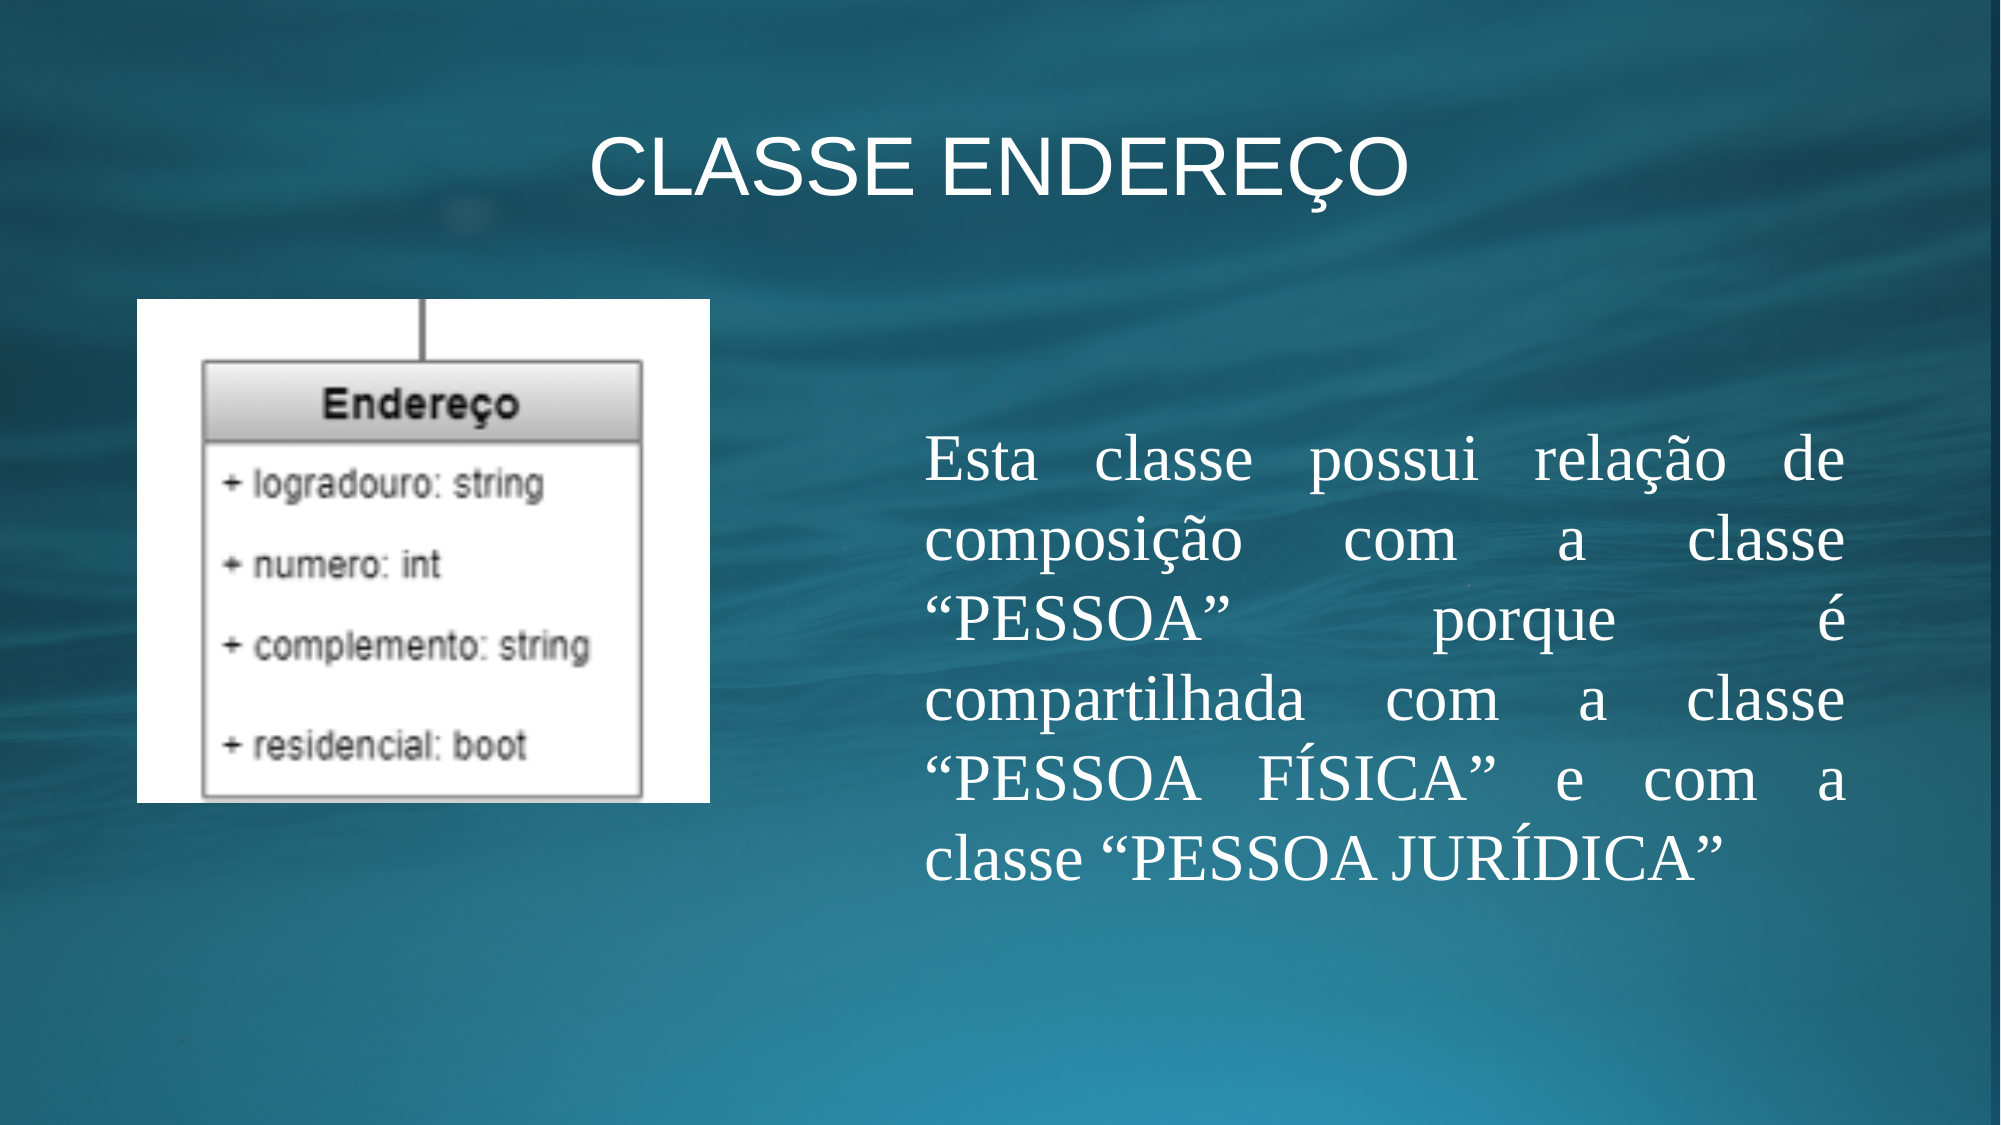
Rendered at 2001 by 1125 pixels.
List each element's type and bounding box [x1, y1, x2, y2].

picture [0, 0, 2001, 1125]
list [183, 299, 1863, 1014]
